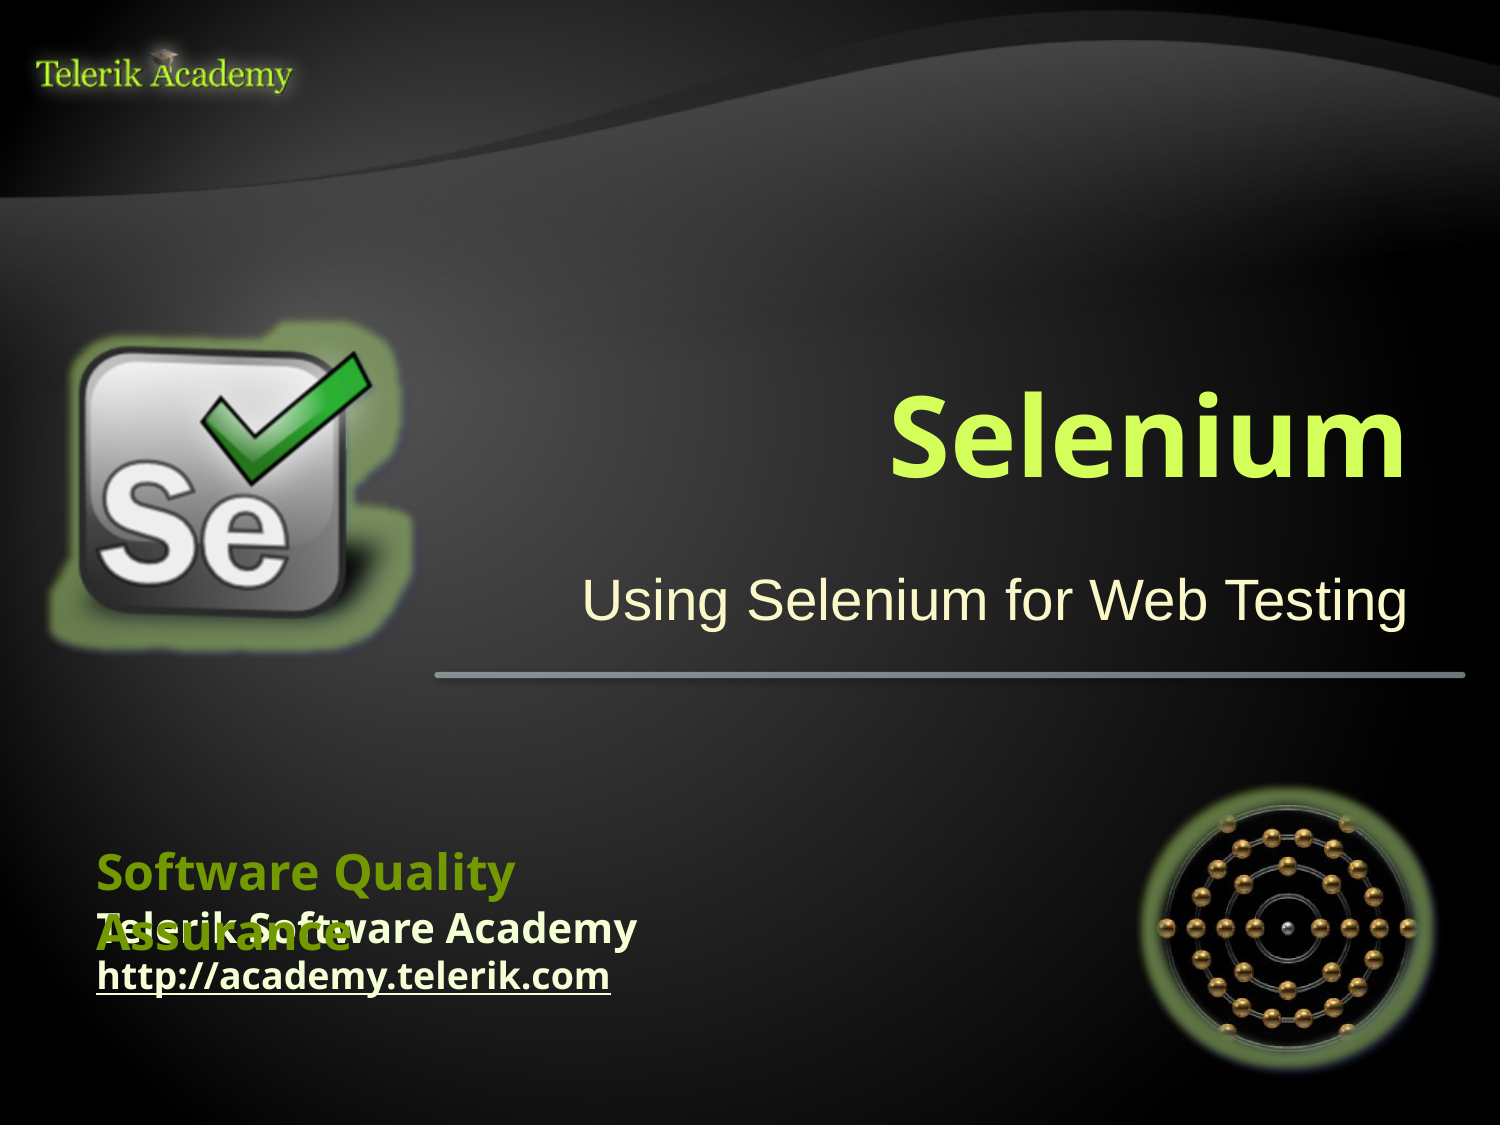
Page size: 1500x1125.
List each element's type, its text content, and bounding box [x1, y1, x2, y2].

title Selenium [75, 249, 1425, 500]
text_box http://academy.telerik.com [81, 969, 737, 1011]
text_box Software Quality Assurance [81, 833, 737, 969]
picture [0, 0, 1500, 1125]
subtitle Using Selenium for Web Testing [75, 531, 1425, 663]
